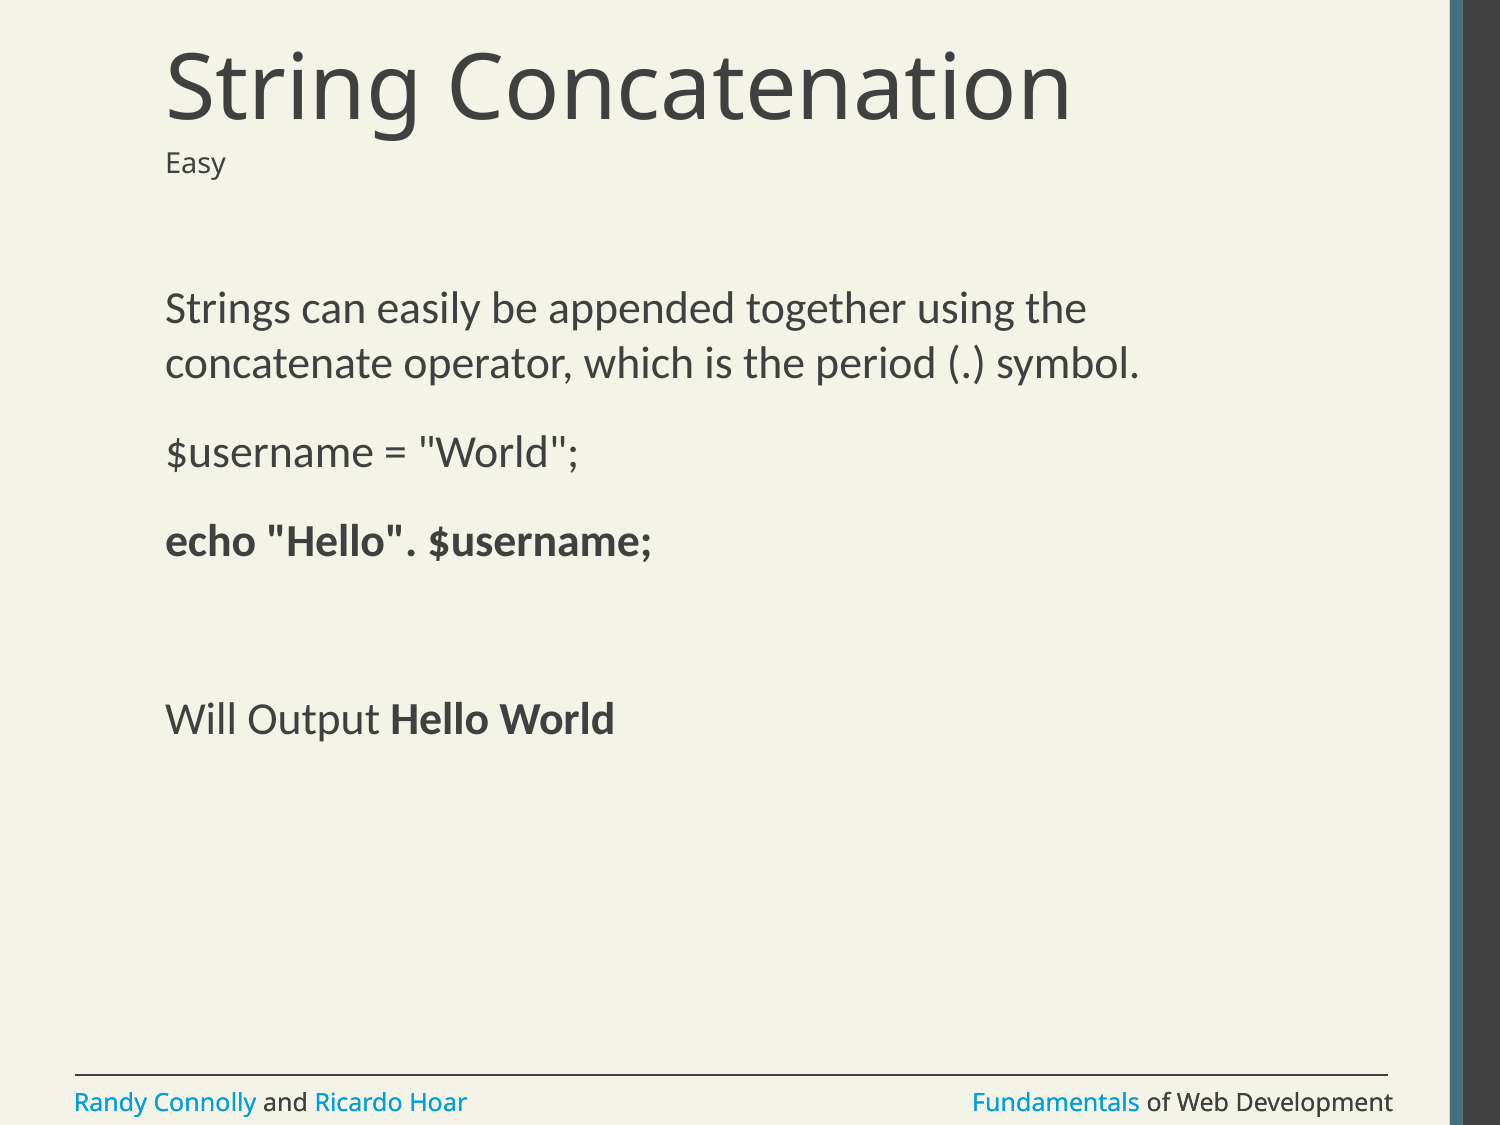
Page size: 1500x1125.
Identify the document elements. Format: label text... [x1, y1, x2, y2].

list Strings can easily be appended together using the concatenate operator, which is the period (.) symbol. $username = "World"; echo "Hello". $username; Will Output Hello World [150, 270, 1200, 1013]
list Easy [150, 137, 1200, 188]
title String Concatenation [150, 20, 1425, 188]
